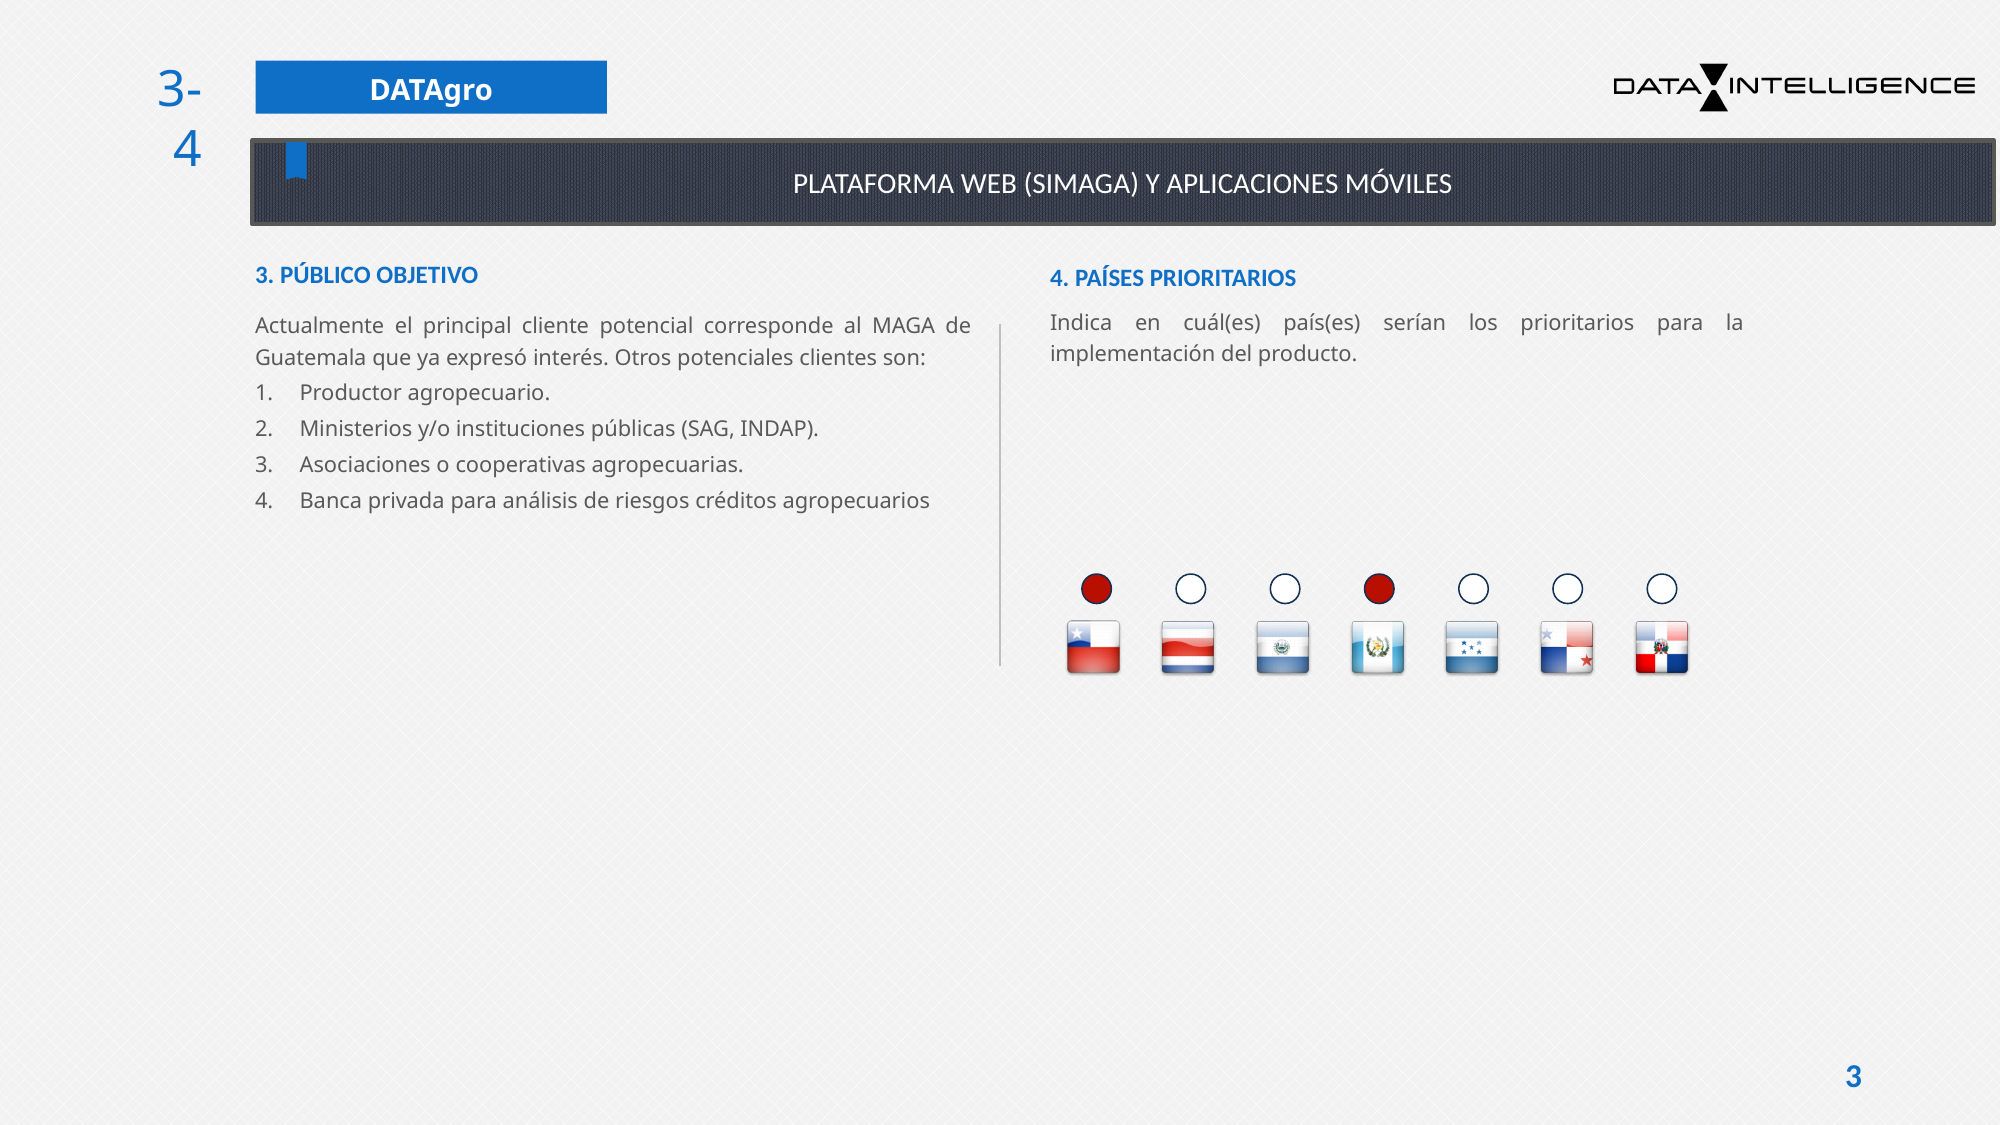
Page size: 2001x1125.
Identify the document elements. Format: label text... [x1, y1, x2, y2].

text_box [286, 142, 307, 180]
text_box [1458, 574, 1489, 604]
text_box 4. PAÍSES PRIORITARIOS [1035, 253, 1747, 295]
text_box [1270, 574, 1300, 604]
picture [1063, 617, 1124, 677]
text_box 3. PÚBLICO OBJETIVO [240, 251, 901, 296]
text_box [1552, 574, 1583, 604]
text_box Actualmente el principal cliente potencial corresponde al MAGA de Guatemala que ya expresó interés. Otros potenciales clientes son: Productor agropecuario. Ministerios y/o instituciones públicas (SAG, INDAP). Asociaciones o cooperativas agropecuarias. Banca privada para análisis de riesgos créditos agropecuarios [240, 299, 988, 554]
picture [1442, 617, 1503, 677]
picture [1158, 617, 1218, 677]
picture [1631, 617, 1692, 677]
picture [1590, 42, 1999, 131]
text_box [1364, 574, 1395, 604]
text_box PLATAFORMA WEB (SIMAGA) Y APLICACIONES MÓVILES [252, 140, 1994, 225]
picture [1253, 617, 1313, 677]
picture [1347, 617, 1408, 677]
picture [1537, 617, 1597, 677]
text_box [1081, 574, 1112, 604]
text_box DATAgro [255, 60, 607, 114]
text_box [1647, 574, 1677, 604]
text_box [337, 142, 1583, 223]
text_box [1176, 574, 1206, 604]
text_box 3 [1807, 1050, 1899, 1100]
text_box 3-4 [117, 48, 217, 184]
text_box Indica en cuál(es) país(es) serían los prioritarios para la implementación del producto. [1035, 295, 1760, 551]
